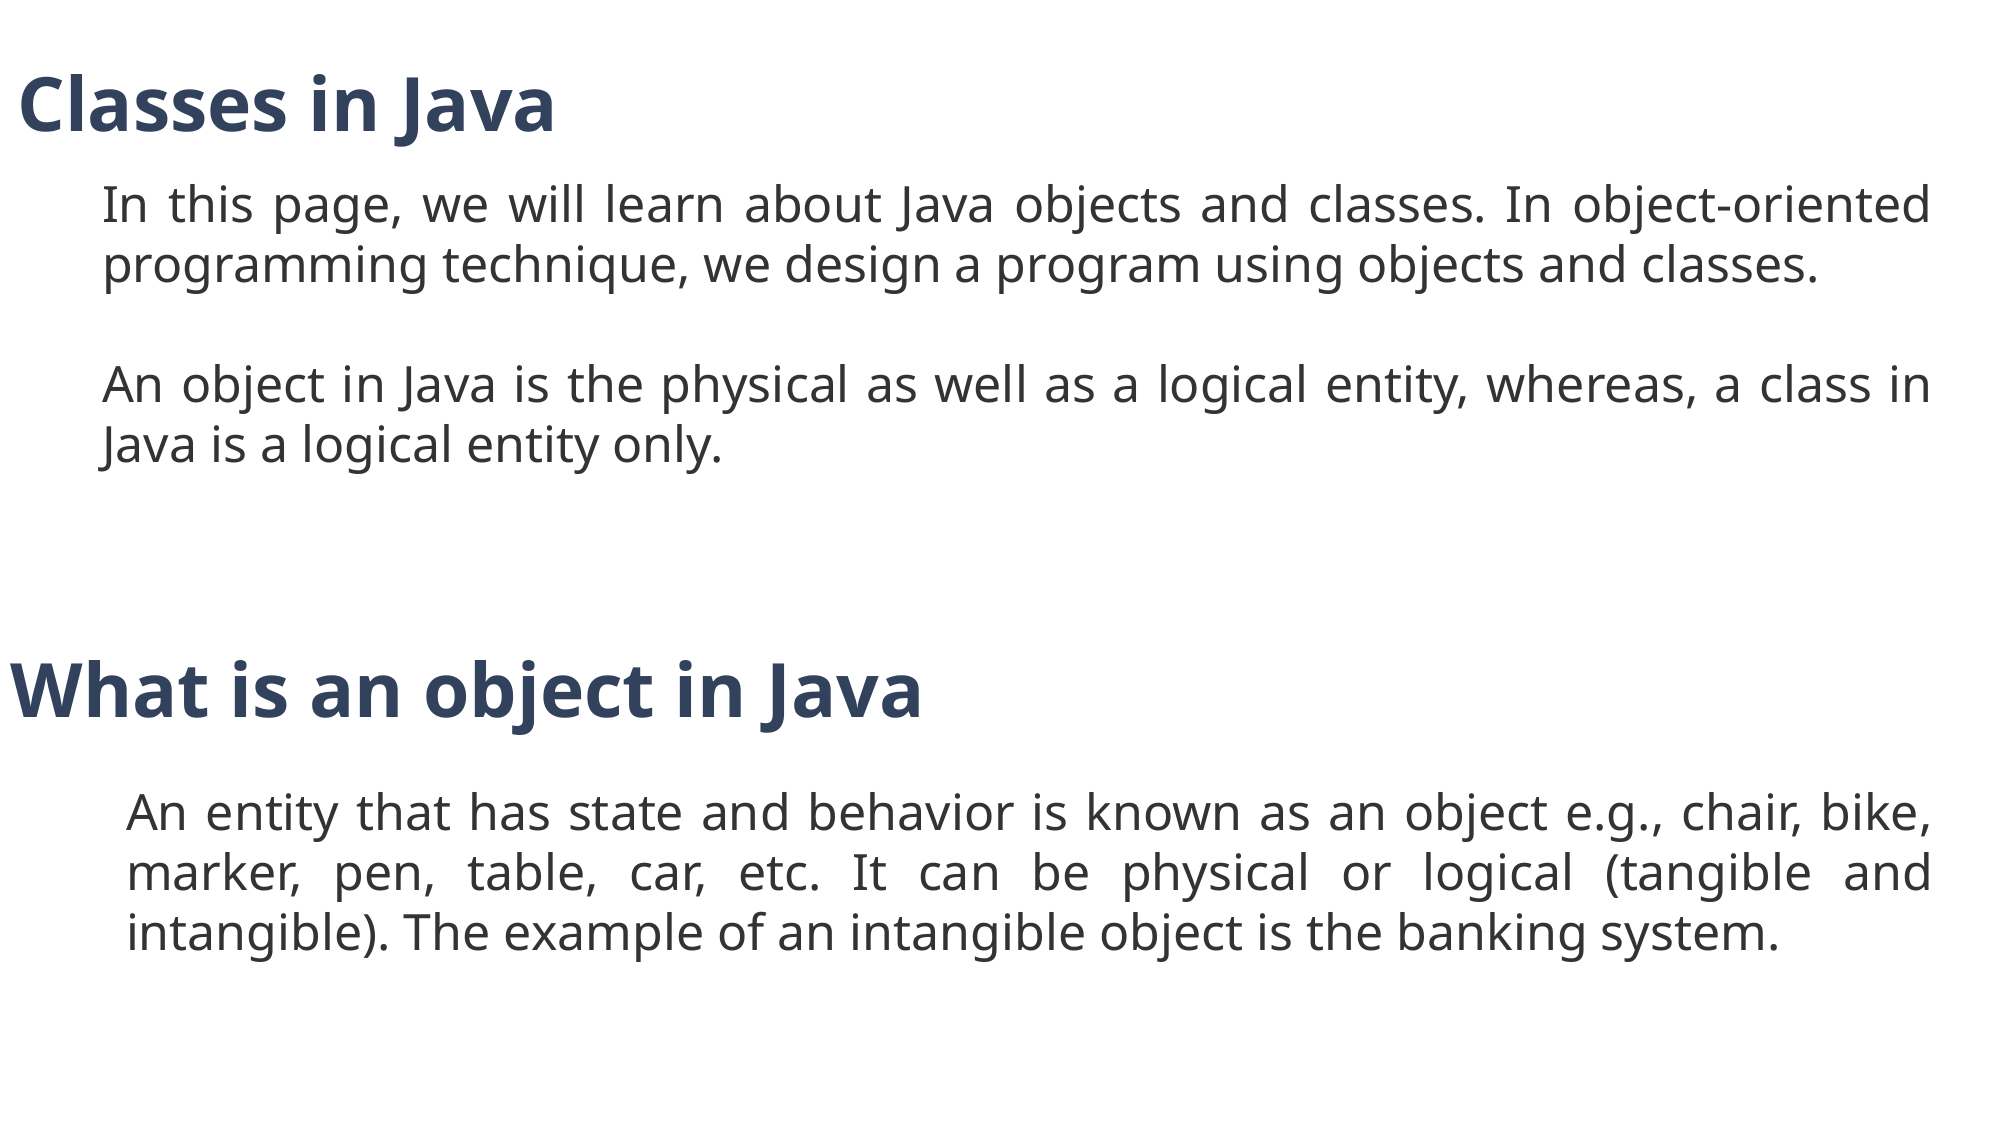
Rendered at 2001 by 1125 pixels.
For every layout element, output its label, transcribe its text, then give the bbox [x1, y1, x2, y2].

text_box Classes in Java [2, 49, 574, 155]
text_box An entity that has state and behavior is known as an object e.g., chair, bike, marker, pen, table, car, etc. It can be physical or logical (tangible and intangible). The example of an intangible object is the banking system. [111, 772, 1949, 968]
text_box In this page, we will learn about Java objects and classes. In object-oriented programming technique, we design a program using objects and classes. An object in Java is the physical as well as a logical entity, whereas, a class in Java is a logical entity only. [87, 165, 1949, 480]
text_box What is an object in Java [0, 635, 940, 740]
